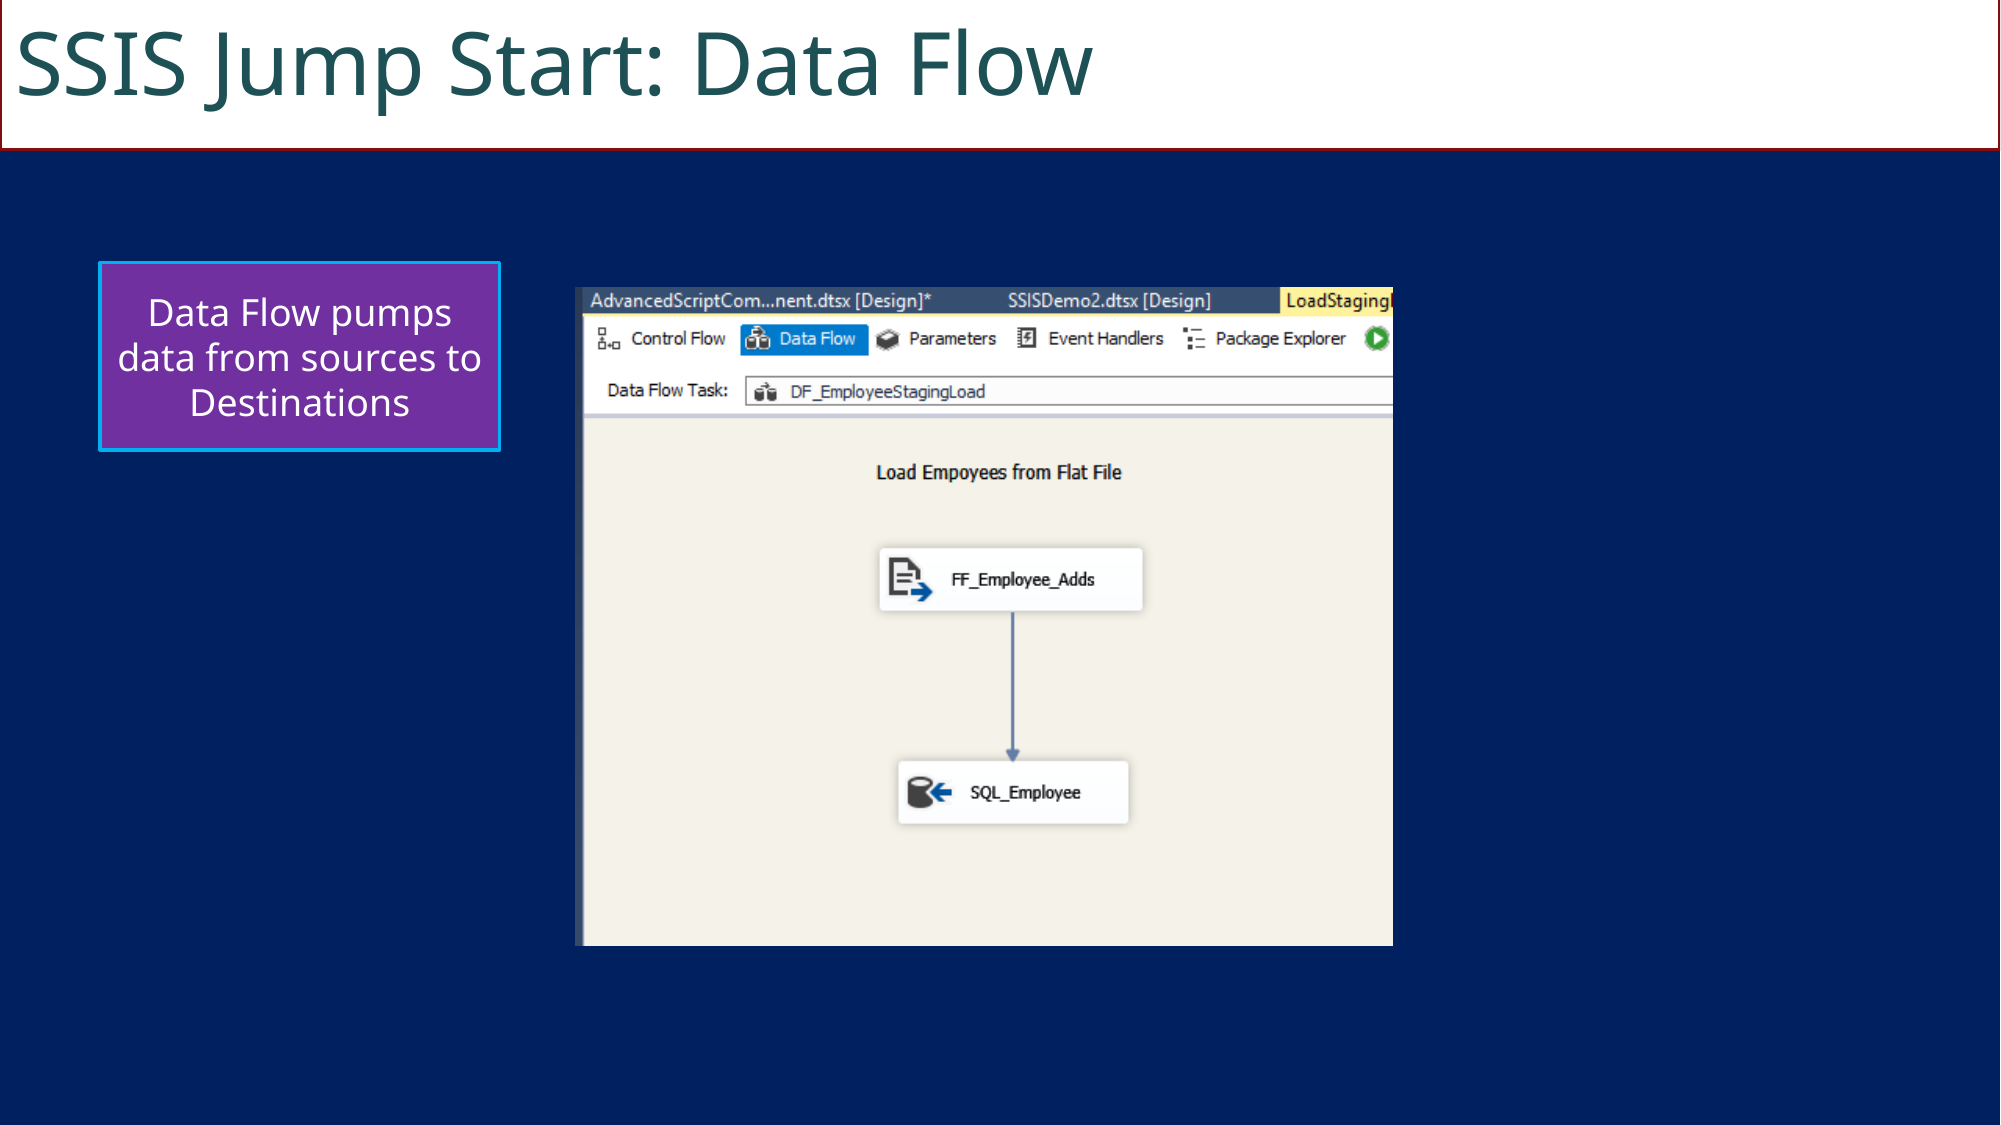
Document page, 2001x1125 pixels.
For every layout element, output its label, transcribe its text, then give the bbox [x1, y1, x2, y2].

text_box Data Flow pumps data from sources to Destinations [98, 261, 501, 452]
picture [574, 287, 1393, 946]
title SSIS Jump Start: Data Flow [0, 0, 1275, 138]
